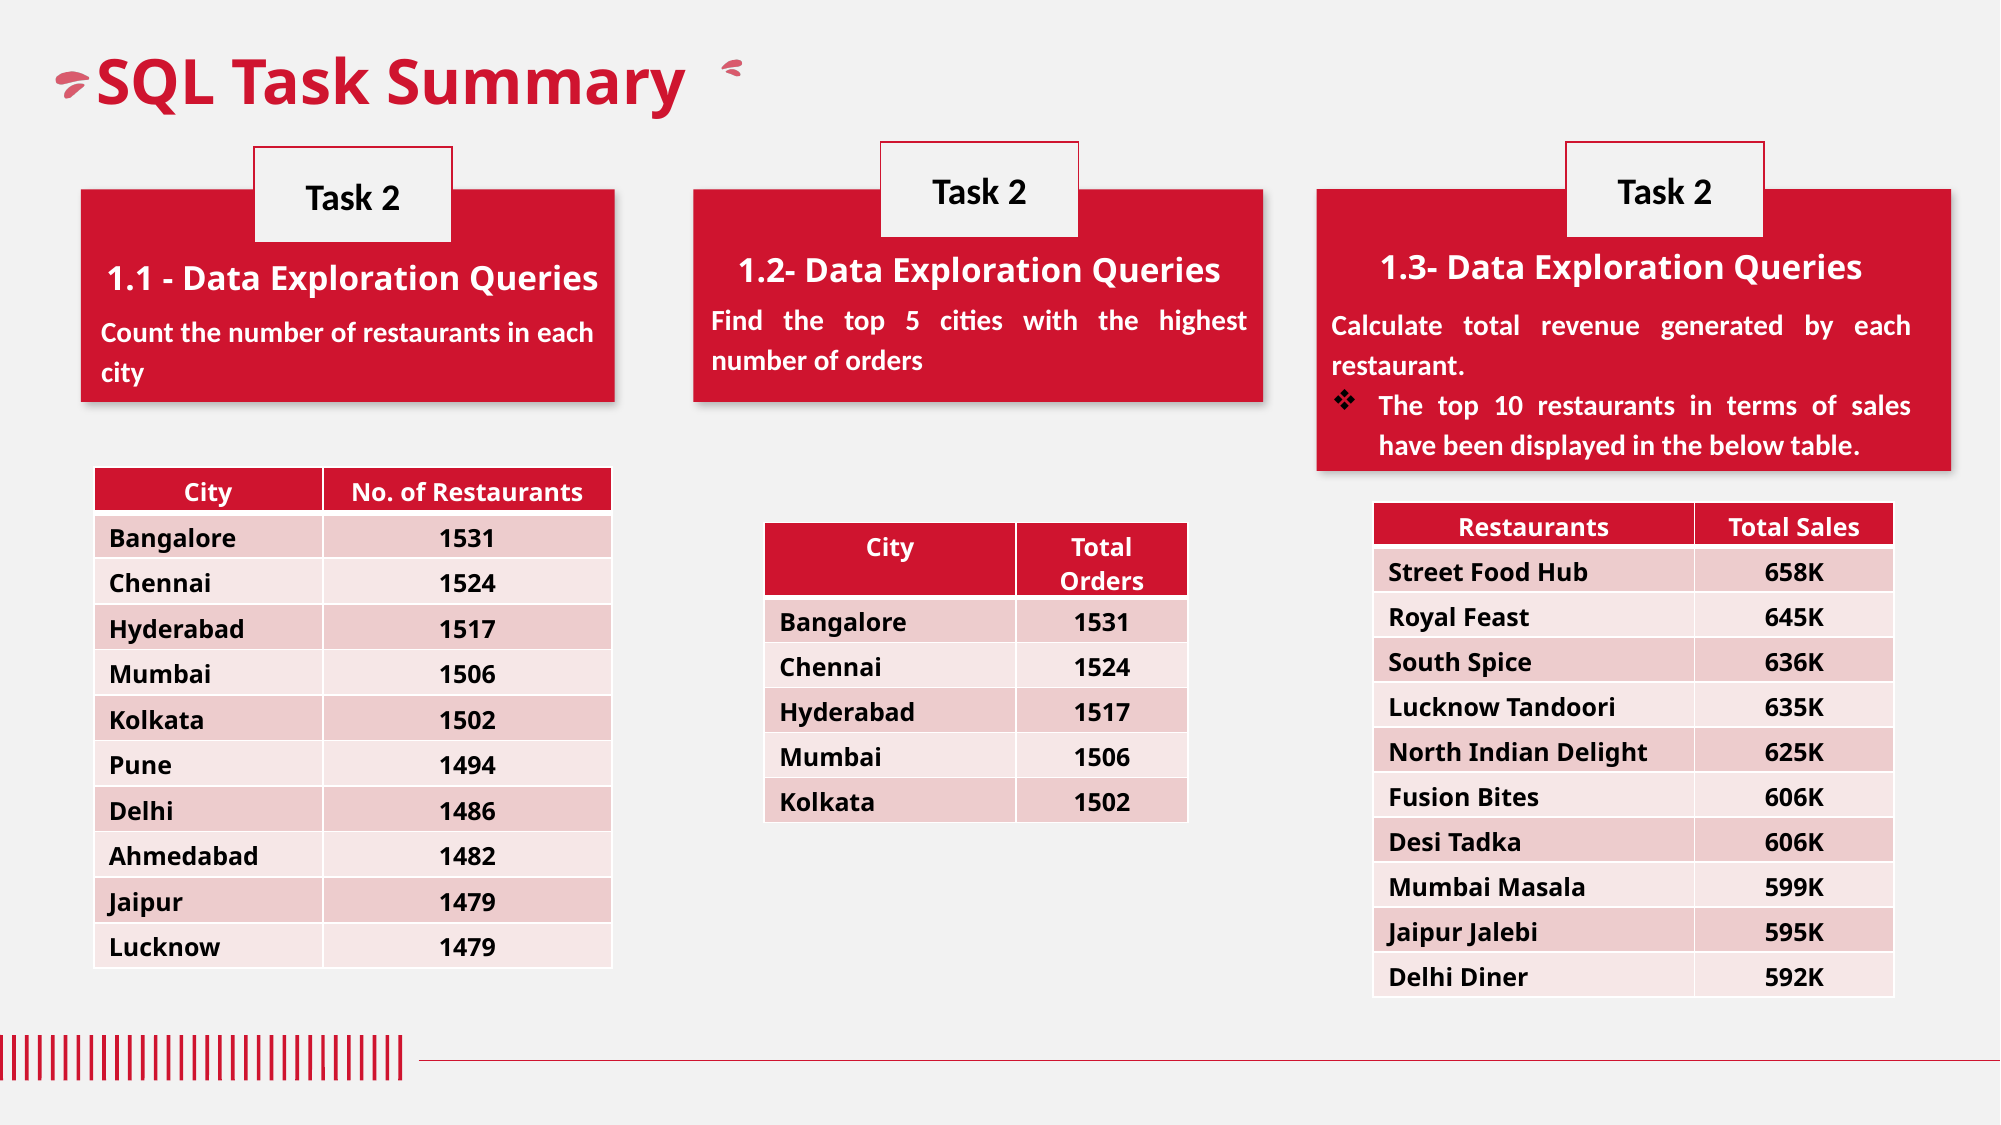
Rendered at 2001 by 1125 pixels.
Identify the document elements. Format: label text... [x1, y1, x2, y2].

table_header No. of Restaurants [324, 468, 611, 510]
table_cell Lucknow Tandoori [1374, 683, 1694, 726]
table_cell Lucknow [95, 924, 322, 967]
table_cell 1502 [324, 696, 611, 740]
table_cell Hyderabad [95, 605, 322, 649]
table_cell South Spice [1374, 638, 1694, 681]
table_cell 1517 [324, 605, 611, 649]
table_cell Jaipur Jalebi [1374, 908, 1694, 951]
table_cell 592K [1695, 953, 1893, 996]
table_cell Jaipur [95, 878, 322, 922]
table_cell Royal Feast [1374, 593, 1694, 636]
table_cell 1482 [324, 832, 611, 876]
table_cell 606K [1695, 773, 1893, 816]
table_header City [765, 523, 1015, 595]
text_box Task 2 [1565, 142, 1764, 238]
table_cell 599K [1695, 863, 1893, 906]
table_cell Kolkata [95, 696, 322, 740]
text_box Task 2 [880, 142, 1079, 238]
table_cell 645K [1695, 593, 1893, 636]
table_cell 1524 [1017, 643, 1187, 687]
table_cell 1506 [1017, 733, 1187, 777]
table_cell 1531 [1017, 600, 1187, 642]
table_cell Fusion Bites [1374, 773, 1694, 816]
table_cell 635K [1695, 683, 1893, 726]
table_cell Bangalore [765, 600, 1015, 642]
table_cell 636K [1695, 638, 1893, 681]
table_cell 1479 [324, 924, 611, 967]
table_cell Mumbai [95, 650, 322, 694]
text_box [1316, 189, 1952, 471]
table_cell Desi Tadka [1374, 818, 1694, 861]
picture [55, 70, 90, 99]
table_cell Delhi [95, 787, 322, 831]
table_cell 606K [1695, 818, 1893, 861]
table_cell 1506 [324, 650, 611, 694]
table_cell Delhi Diner [1374, 953, 1694, 996]
table_cell North Indian Delight [1374, 728, 1694, 771]
table_cell 1486 [324, 787, 611, 831]
table_cell 1531 [324, 516, 611, 557]
text_box Find the top 5 cities with the highest number of orders [696, 288, 1264, 385]
table_cell Kolkata [765, 778, 1015, 822]
title SQL Task Summary [80, 43, 744, 247]
table_cell 658K [1695, 549, 1893, 591]
table_cell Chennai [765, 643, 1015, 687]
text_box 1.1 - Data Exploration Queries [91, 254, 615, 306]
table_cell Mumbai Masala [1374, 863, 1694, 906]
text_box Task 2 [253, 147, 452, 243]
table_cell 1502 [1017, 778, 1187, 822]
table_cell 1517 [1017, 688, 1187, 732]
table_cell Ahmedabad [95, 832, 322, 876]
table_header Total Sales [1695, 503, 1893, 544]
table_cell 595K [1695, 908, 1893, 951]
table_header Restaurants [1374, 503, 1694, 544]
picture [721, 59, 744, 78]
text_box [80, 189, 615, 402]
table_header City [95, 468, 322, 510]
table_cell Street Food Hub [1374, 549, 1694, 591]
table_cell 1494 [324, 741, 611, 785]
text_box Count the number of restaurants in each city [85, 300, 610, 396]
table_cell Bangalore [95, 516, 322, 557]
text_box Calculate total revenue generated by each restaurant. The top 10 restaurants in terms of sales have been displayed in the below table. [1316, 293, 1927, 469]
text_box 1.3- Data Exploration Queries [1359, 242, 1884, 294]
table_cell Pune [95, 741, 322, 785]
table_cell Mumbai [765, 733, 1015, 777]
text_box [693, 189, 1264, 402]
table_cell 1524 [324, 559, 611, 603]
table_cell Hyderabad [765, 688, 1015, 732]
table_cell 1479 [324, 878, 611, 922]
table_header Total Orders [1017, 523, 1187, 595]
table_cell Chennai [95, 559, 322, 603]
text_box 1.2- Data Exploration Queries [717, 245, 1242, 297]
table_cell 625K [1695, 728, 1893, 771]
